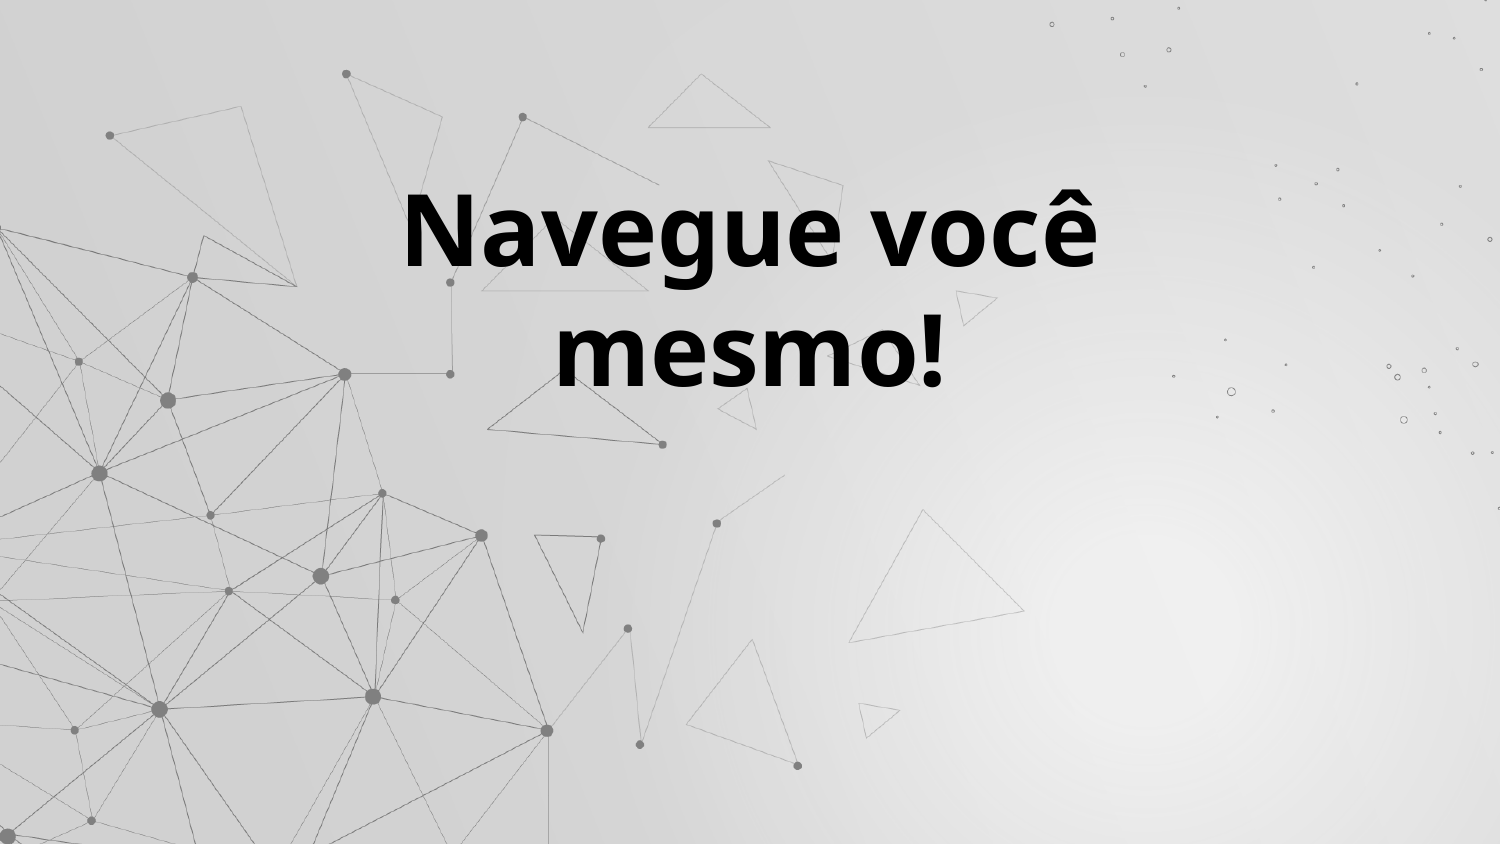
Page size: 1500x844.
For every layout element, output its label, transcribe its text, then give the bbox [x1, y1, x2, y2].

text_box Navegue você mesmo! [203, 178, 1297, 422]
picture [0, 0, 1500, 844]
